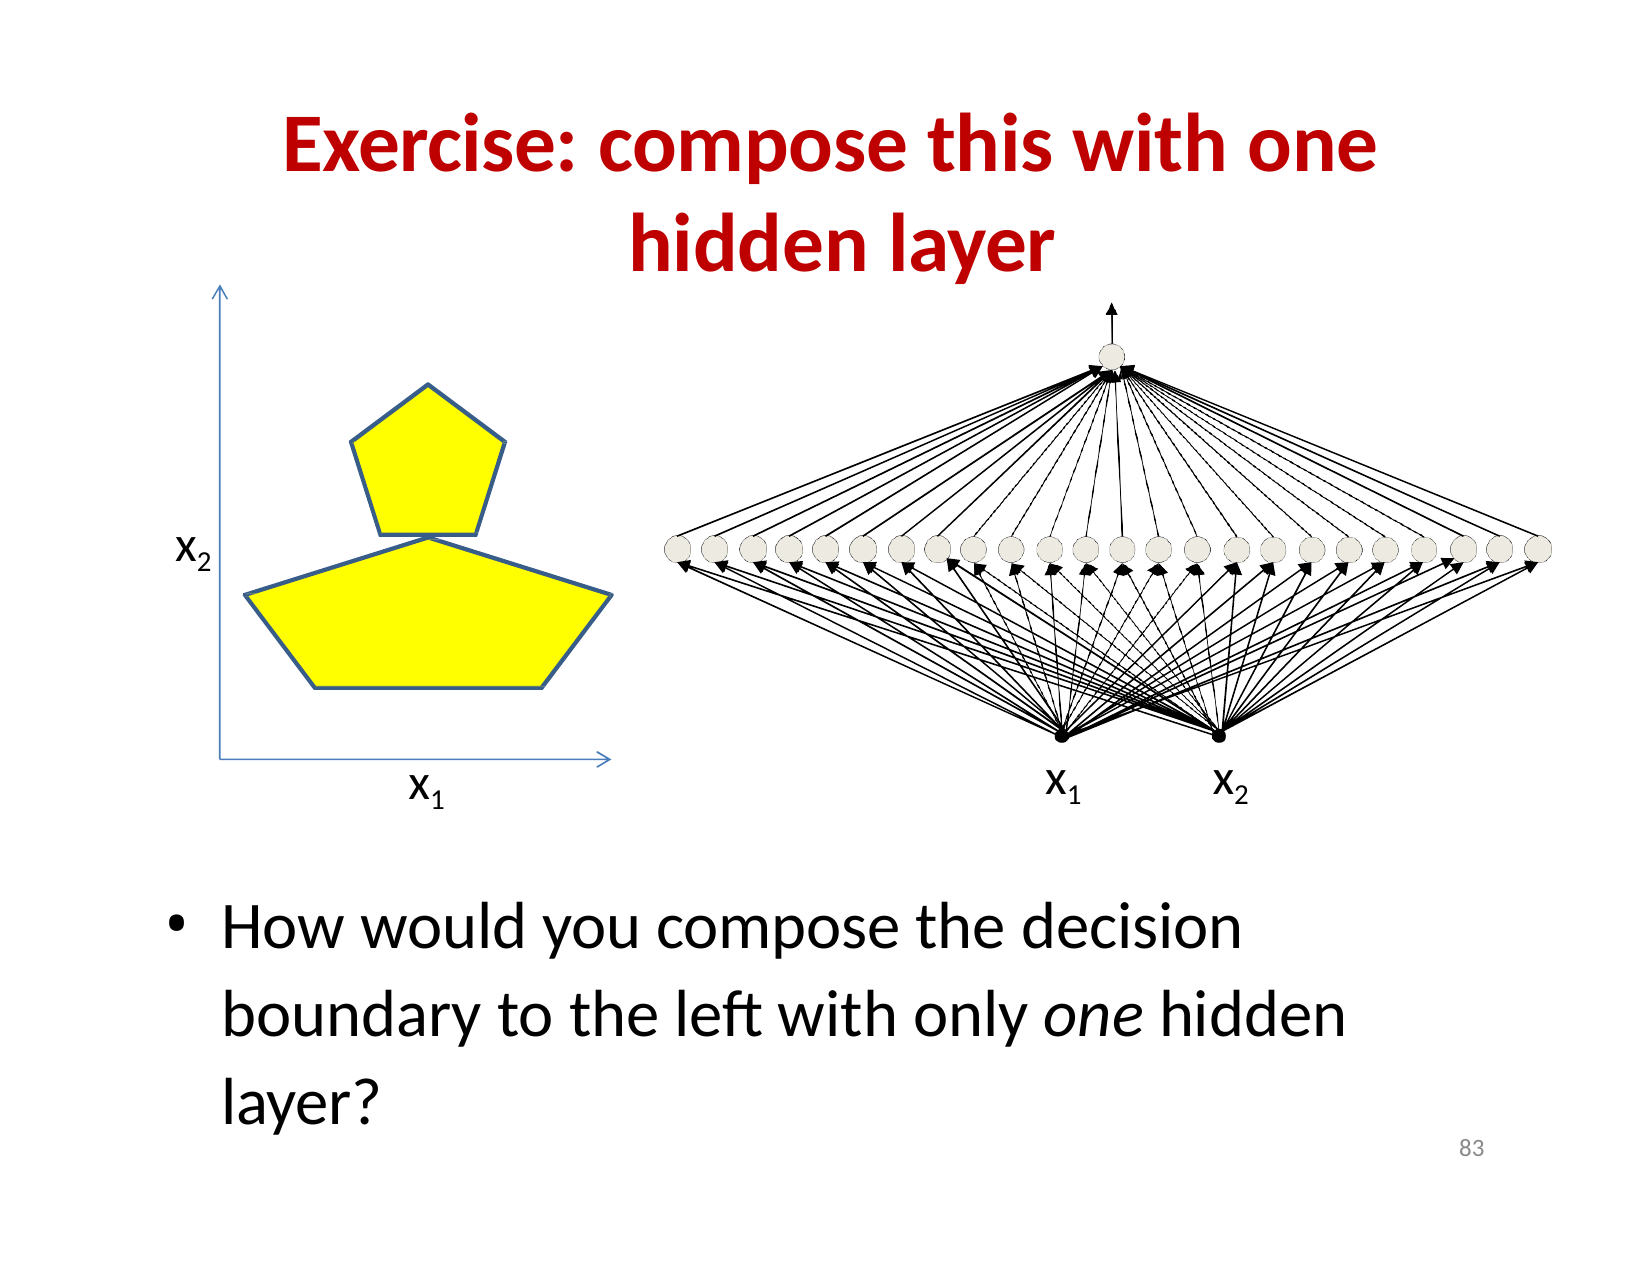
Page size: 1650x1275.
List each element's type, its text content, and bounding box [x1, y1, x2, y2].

text_box x1 x2 [1036, 750, 1252, 810]
text_box How would you compose the decision boundary to the left with only one hidden [162, 871, 1354, 1050]
text_box x1 [402, 747, 454, 816]
title Exercise: compose this with one hidden layer [280, 86, 1388, 302]
text_box [454, 751, 612, 768]
text_box layer? [219, 1072, 387, 1138]
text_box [242, 381, 615, 691]
text_box [211, 284, 228, 508]
text_box [218, 577, 402, 761]
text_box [663, 302, 1552, 743]
slide_number 83 [1457, 1135, 1491, 1275]
text_box x2 [168, 508, 221, 577]
